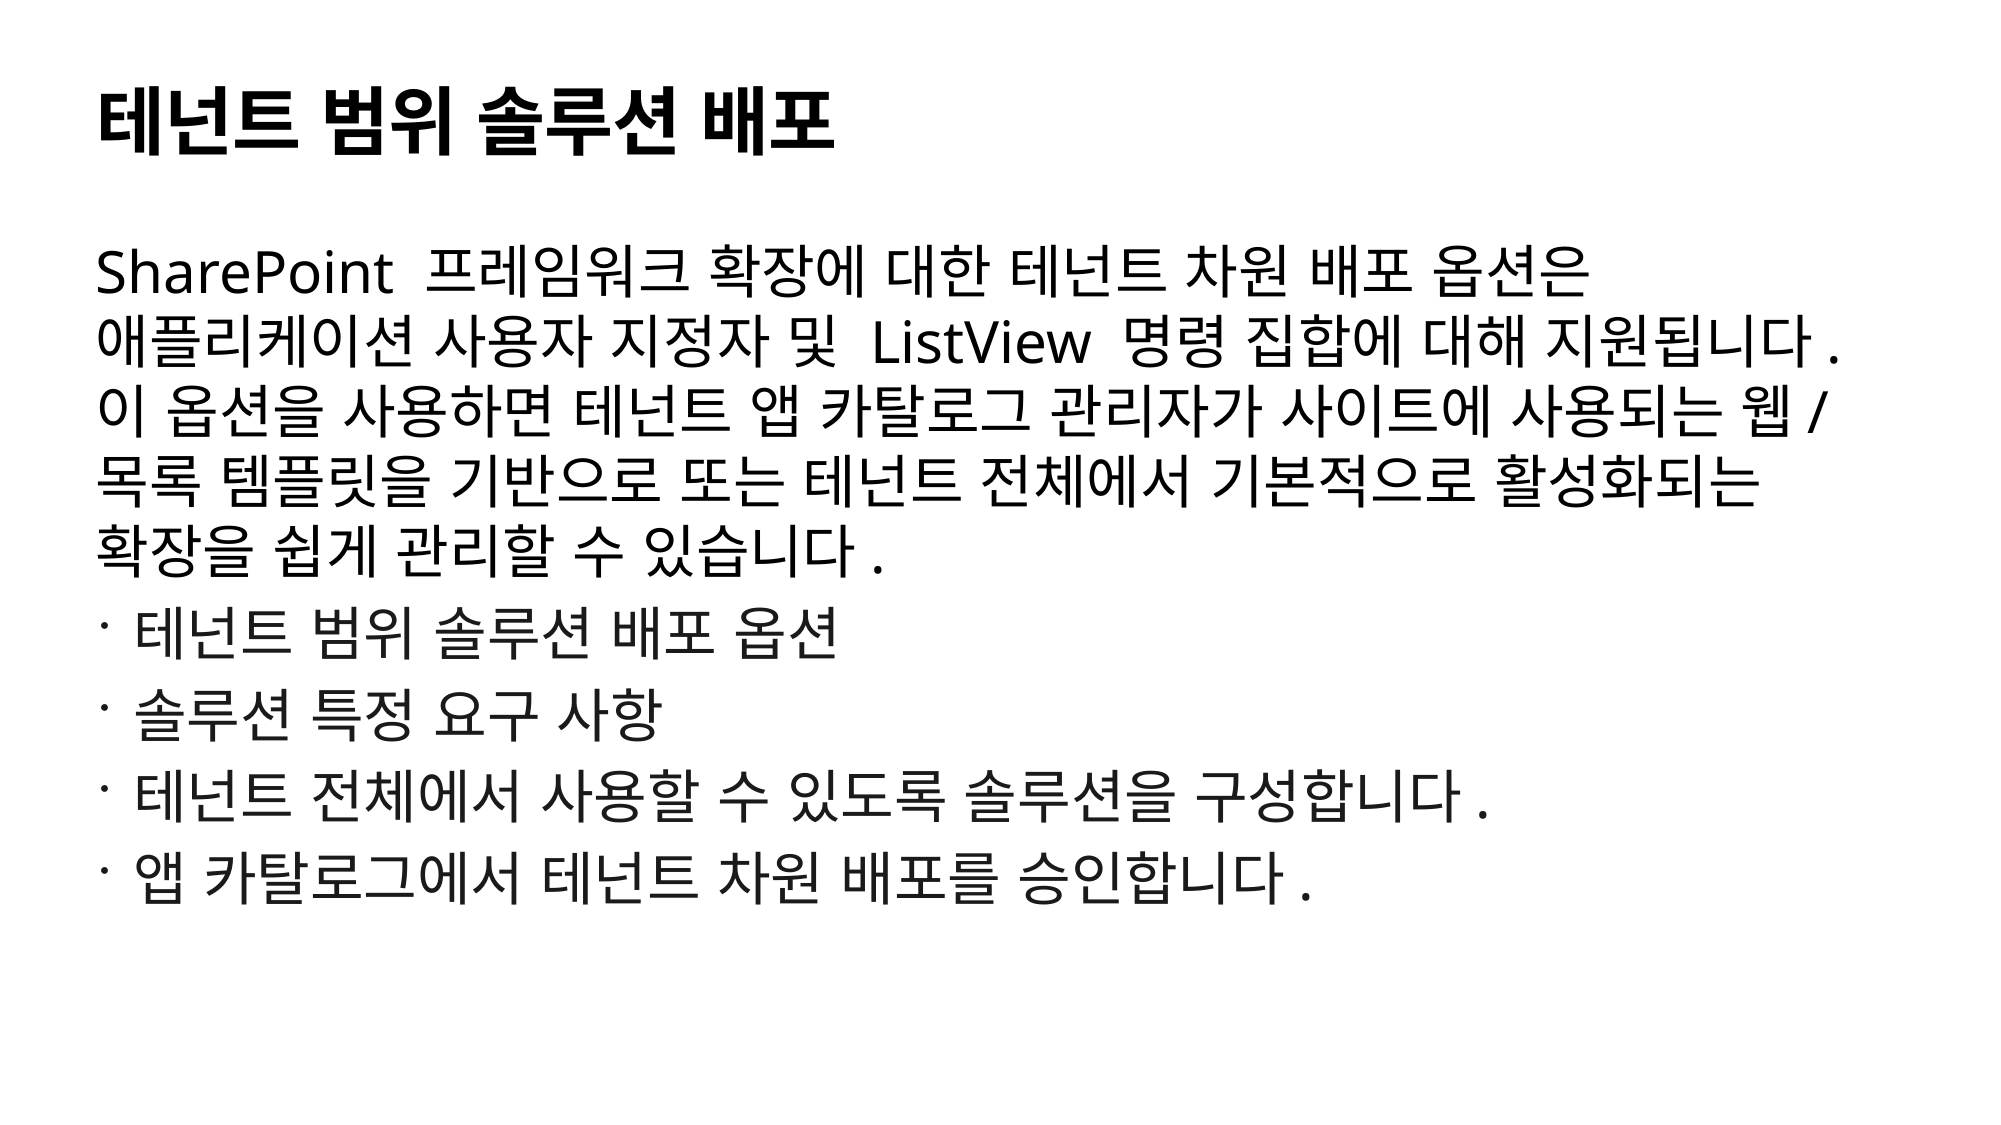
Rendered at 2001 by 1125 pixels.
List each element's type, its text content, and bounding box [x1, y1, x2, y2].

list SharePoint 프레임워크 확장에 대한 테넌트 차원 배포 옵션은 애플리케이션 사용자 지정자 및 ListView 명령 집합에 대해 지원됩니다. 이 옵션을 사용하면 테넌트 앱 카탈로그 관리자가 사이트에 사용되는 웹/목록 템플릿을 기반으로 또는 테넌트 전체에서 기본적으로 활성화되는 확장을 쉽게 관리할 수 있습니다. 테넌트 범위 솔루션 배포 옵션 솔루션 특정 요구 사항 테넌트 전체에서 사용할 수 있도록 솔루션을 구성합니다. 앱 카탈로그에서 테넌트 차원 배포를 승인합니다. [95, 235, 1904, 448]
title 테넌트 범위 솔루션 배포 [96, 75, 1904, 166]
